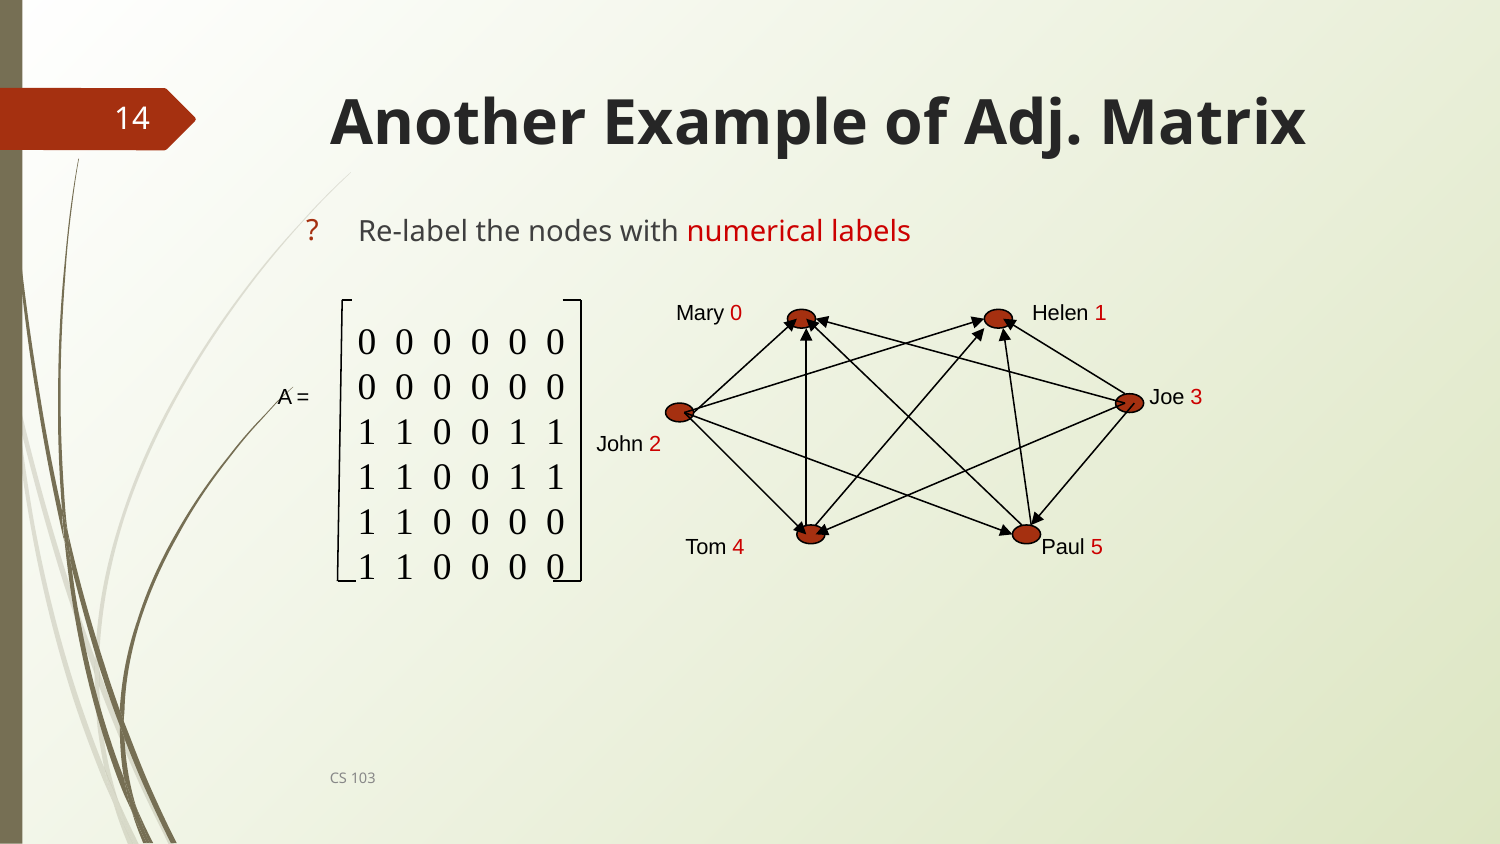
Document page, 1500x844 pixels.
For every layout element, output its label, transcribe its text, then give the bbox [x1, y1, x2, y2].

text_box [984, 309, 1012, 316]
title Another Example of Adj. Matrix [319, 76, 1416, 235]
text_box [1026, 327, 1032, 526]
text_box [788, 309, 815, 317]
text_box [665, 403, 679, 421]
text_box Helen 1 [1017, 290, 1124, 317]
text_box Tom 4 [670, 524, 764, 567]
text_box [1023, 318, 1126, 400]
slide_number 14 [65, 96, 162, 142]
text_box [684, 412, 808, 535]
text_box John 2 [590, 421, 678, 463]
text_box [337, 299, 343, 580]
text_box A = [262, 374, 327, 417]
text_box Mary 0 [660, 290, 759, 332]
text_box 0 0 0 0 0 0 0 0 0 0 0 0 1 1 0 0 1 1 1 1 0 0 1 1 1 1 0 0 0 0 1 1 0 0 0 0 [332, 309, 590, 595]
text_box Paul 5 [1026, 543, 1120, 567]
footer CS 103 [318, 754, 1256, 800]
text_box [806, 318, 1023, 526]
list Re-label the nodes with numerical labels [271, 206, 1229, 713]
text_box Joe 3 [1134, 374, 1236, 417]
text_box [684, 318, 804, 410]
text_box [1035, 402, 1135, 526]
